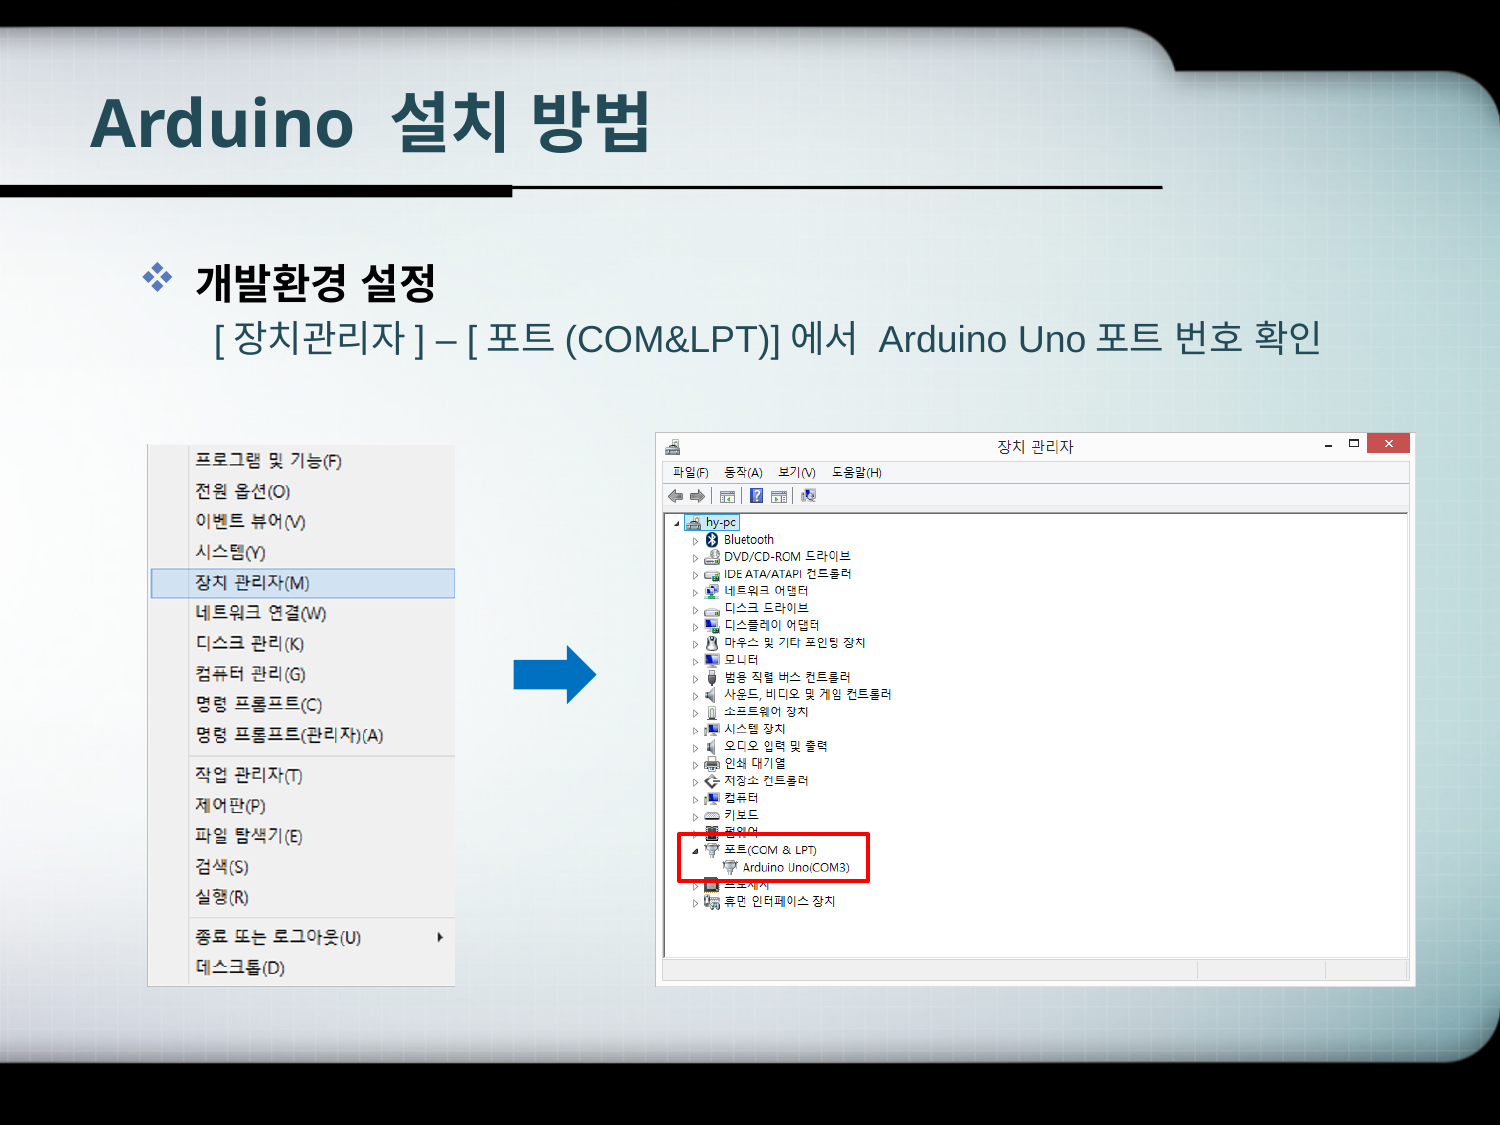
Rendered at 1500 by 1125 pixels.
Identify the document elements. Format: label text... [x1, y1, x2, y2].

title Arduino 설치 방법 [75, 61, 1338, 181]
picture [0, 0, 1500, 1125]
text_box 개발환경 설정 [장치관리자] – [포트(COM&LPT)]에서 Arduino Uno포트 번호 확인 [123, 249, 1365, 398]
text_box [511, 643, 599, 707]
